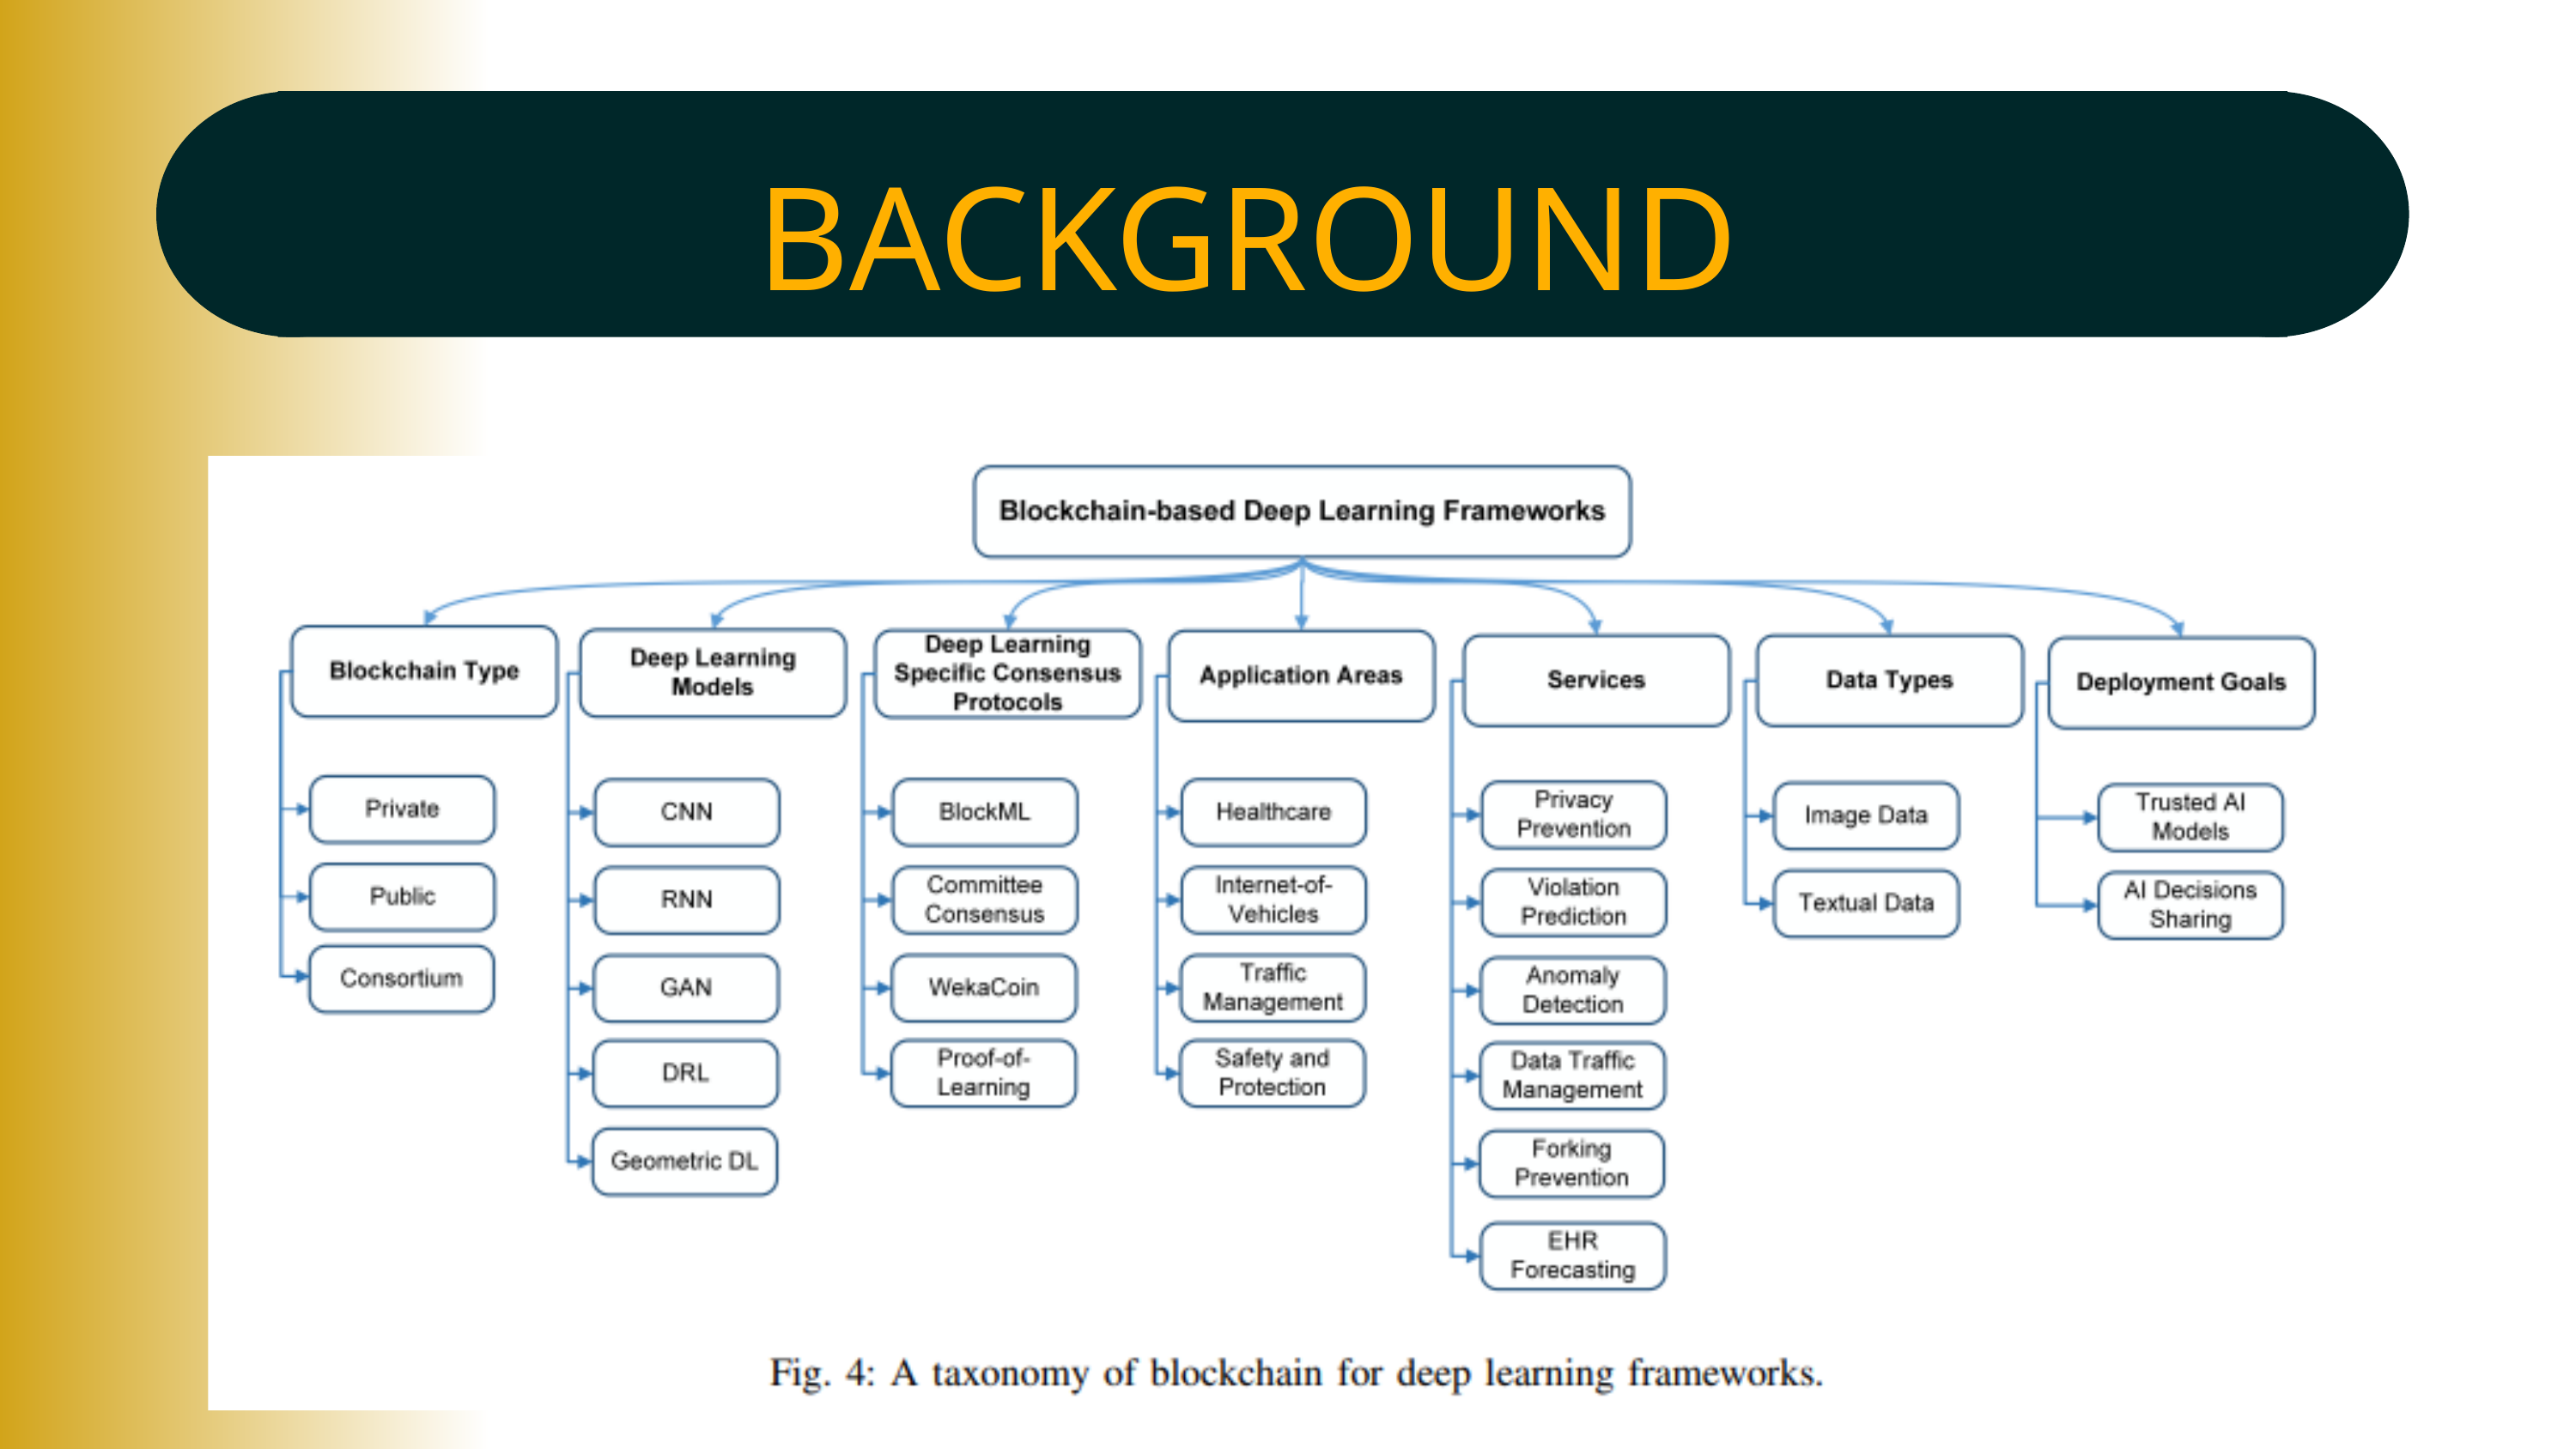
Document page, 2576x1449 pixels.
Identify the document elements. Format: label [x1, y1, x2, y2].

picture [207, 455, 2369, 1410]
text_box [155, 90, 2410, 337]
